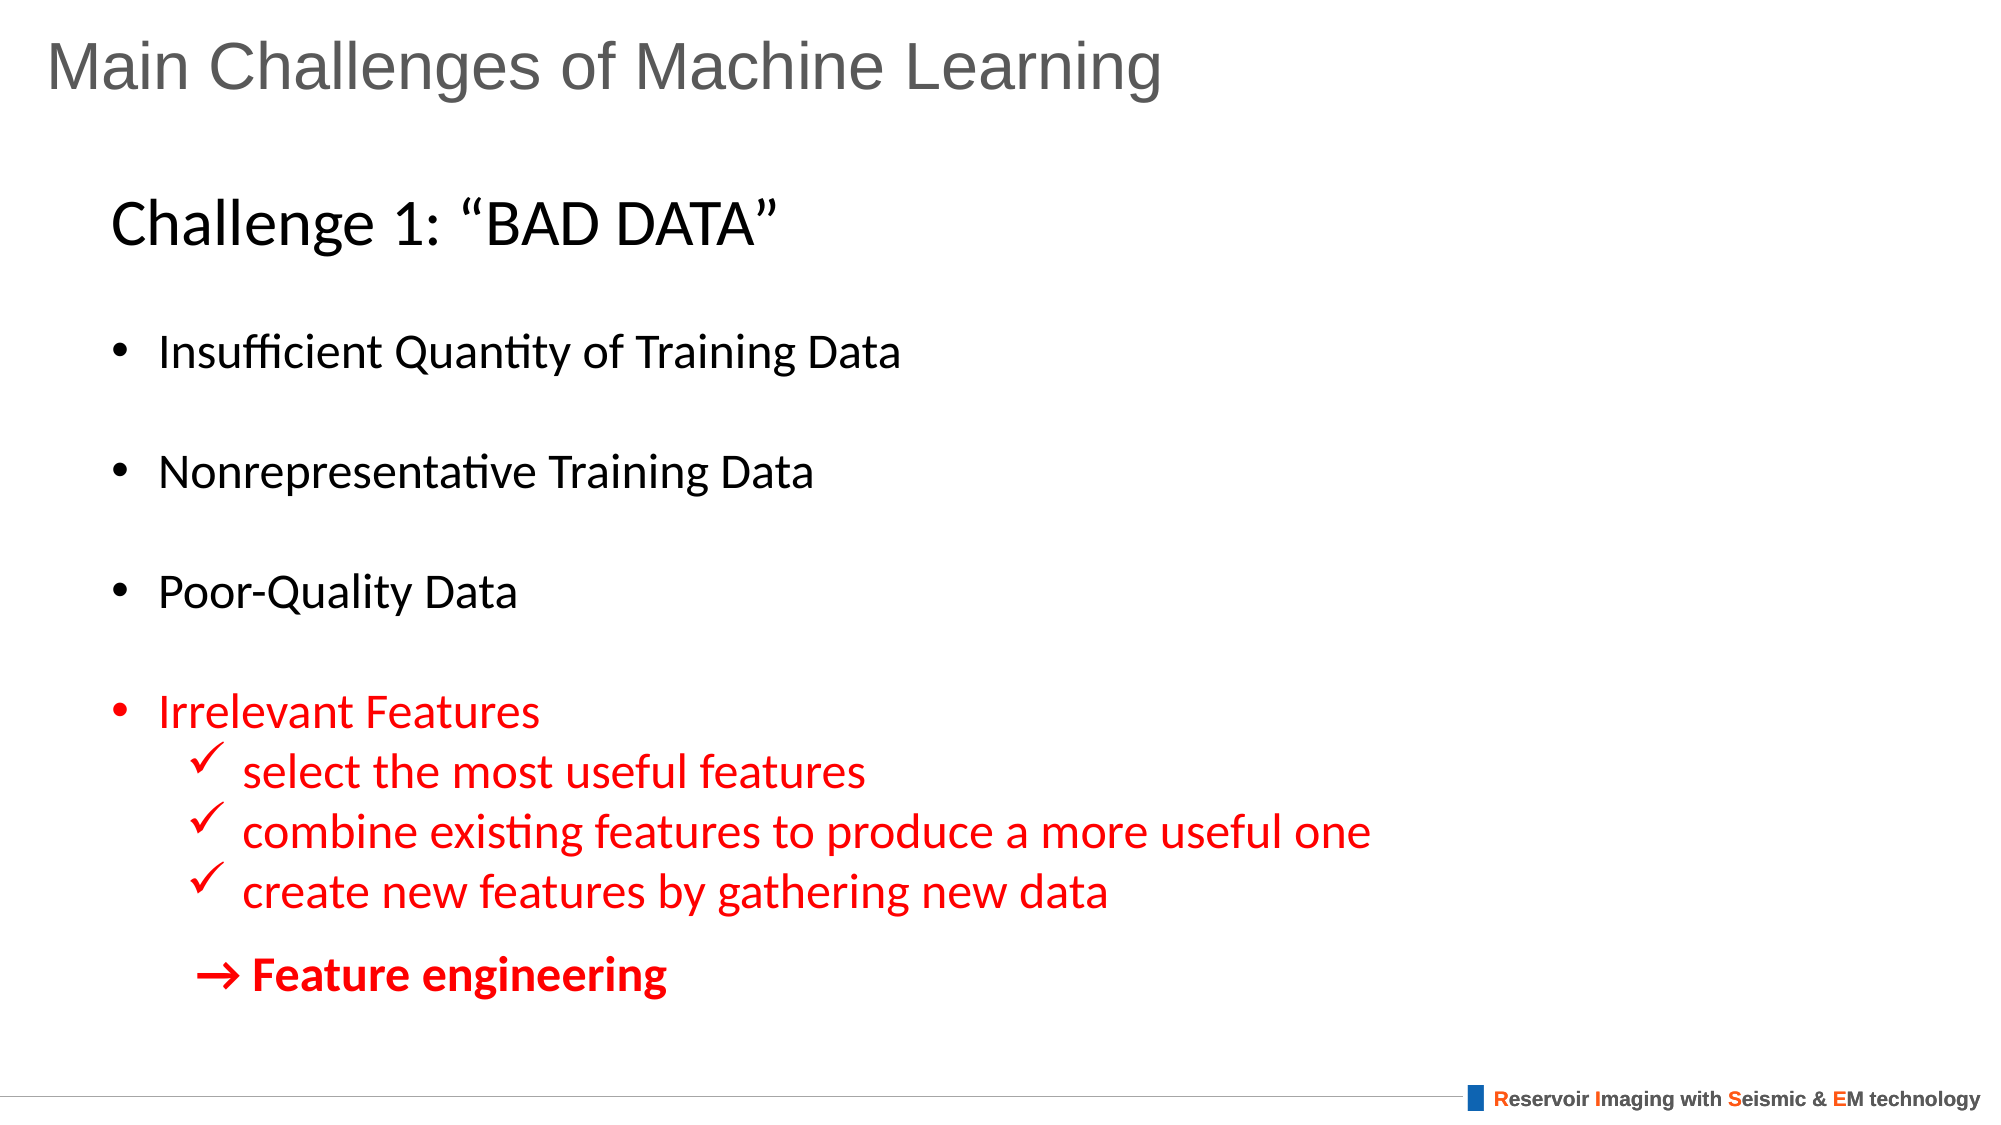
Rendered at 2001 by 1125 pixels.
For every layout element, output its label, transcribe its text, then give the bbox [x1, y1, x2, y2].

text_box → Feature engineering [181, 933, 683, 1009]
text_box Challenge 1: “BAD DATA” Insufficient Quantity of Training Data Nonrepresentative Training Data Poor-Quality Data Irrelevant Features select the most useful features combine existing features to produce a more useful one create new features by gathering new data [96, 171, 1707, 927]
title Main Challenges of Machine Learning [30, 0, 1789, 126]
